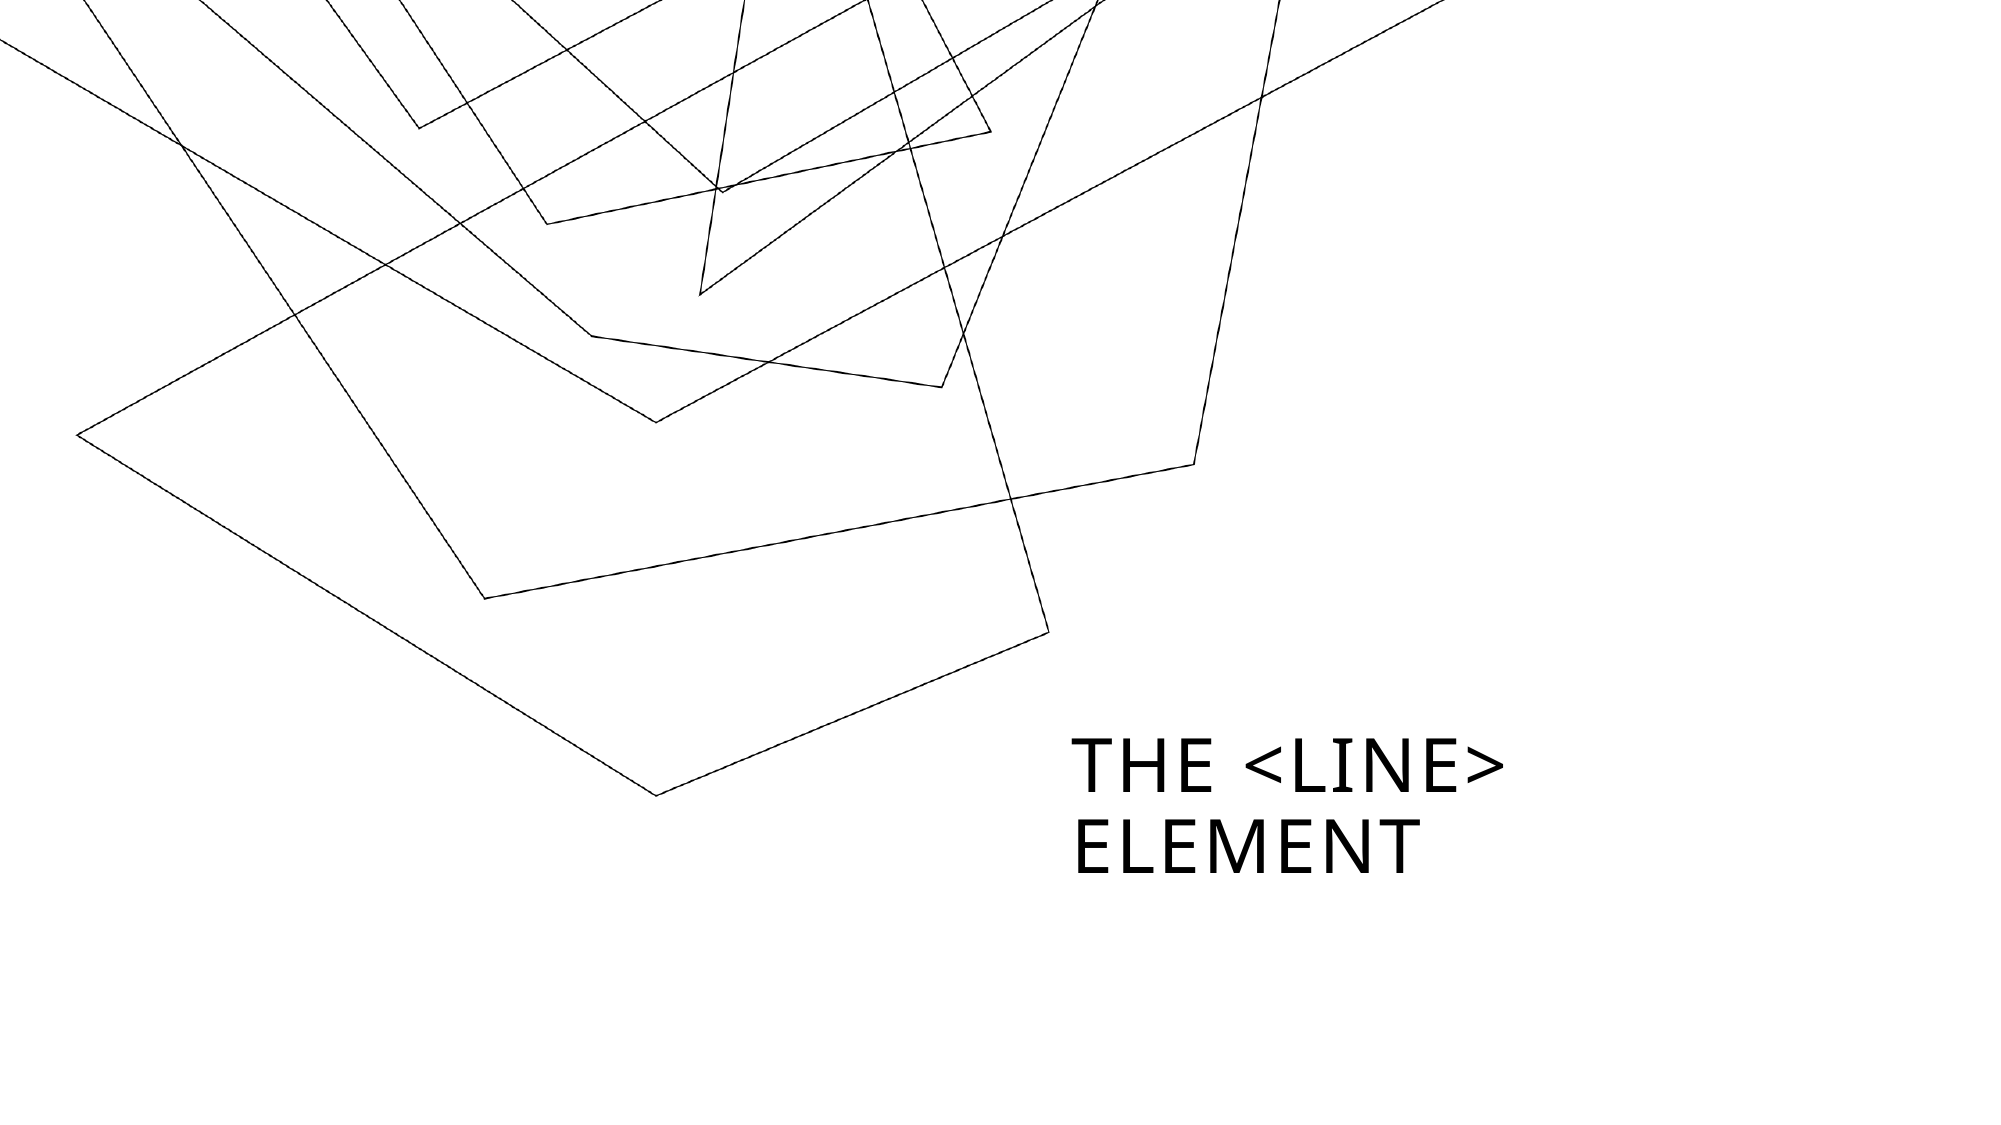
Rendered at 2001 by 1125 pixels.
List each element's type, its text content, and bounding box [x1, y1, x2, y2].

picture [0, 0, 1557, 830]
title The <line> element [1056, 546, 1893, 1072]
